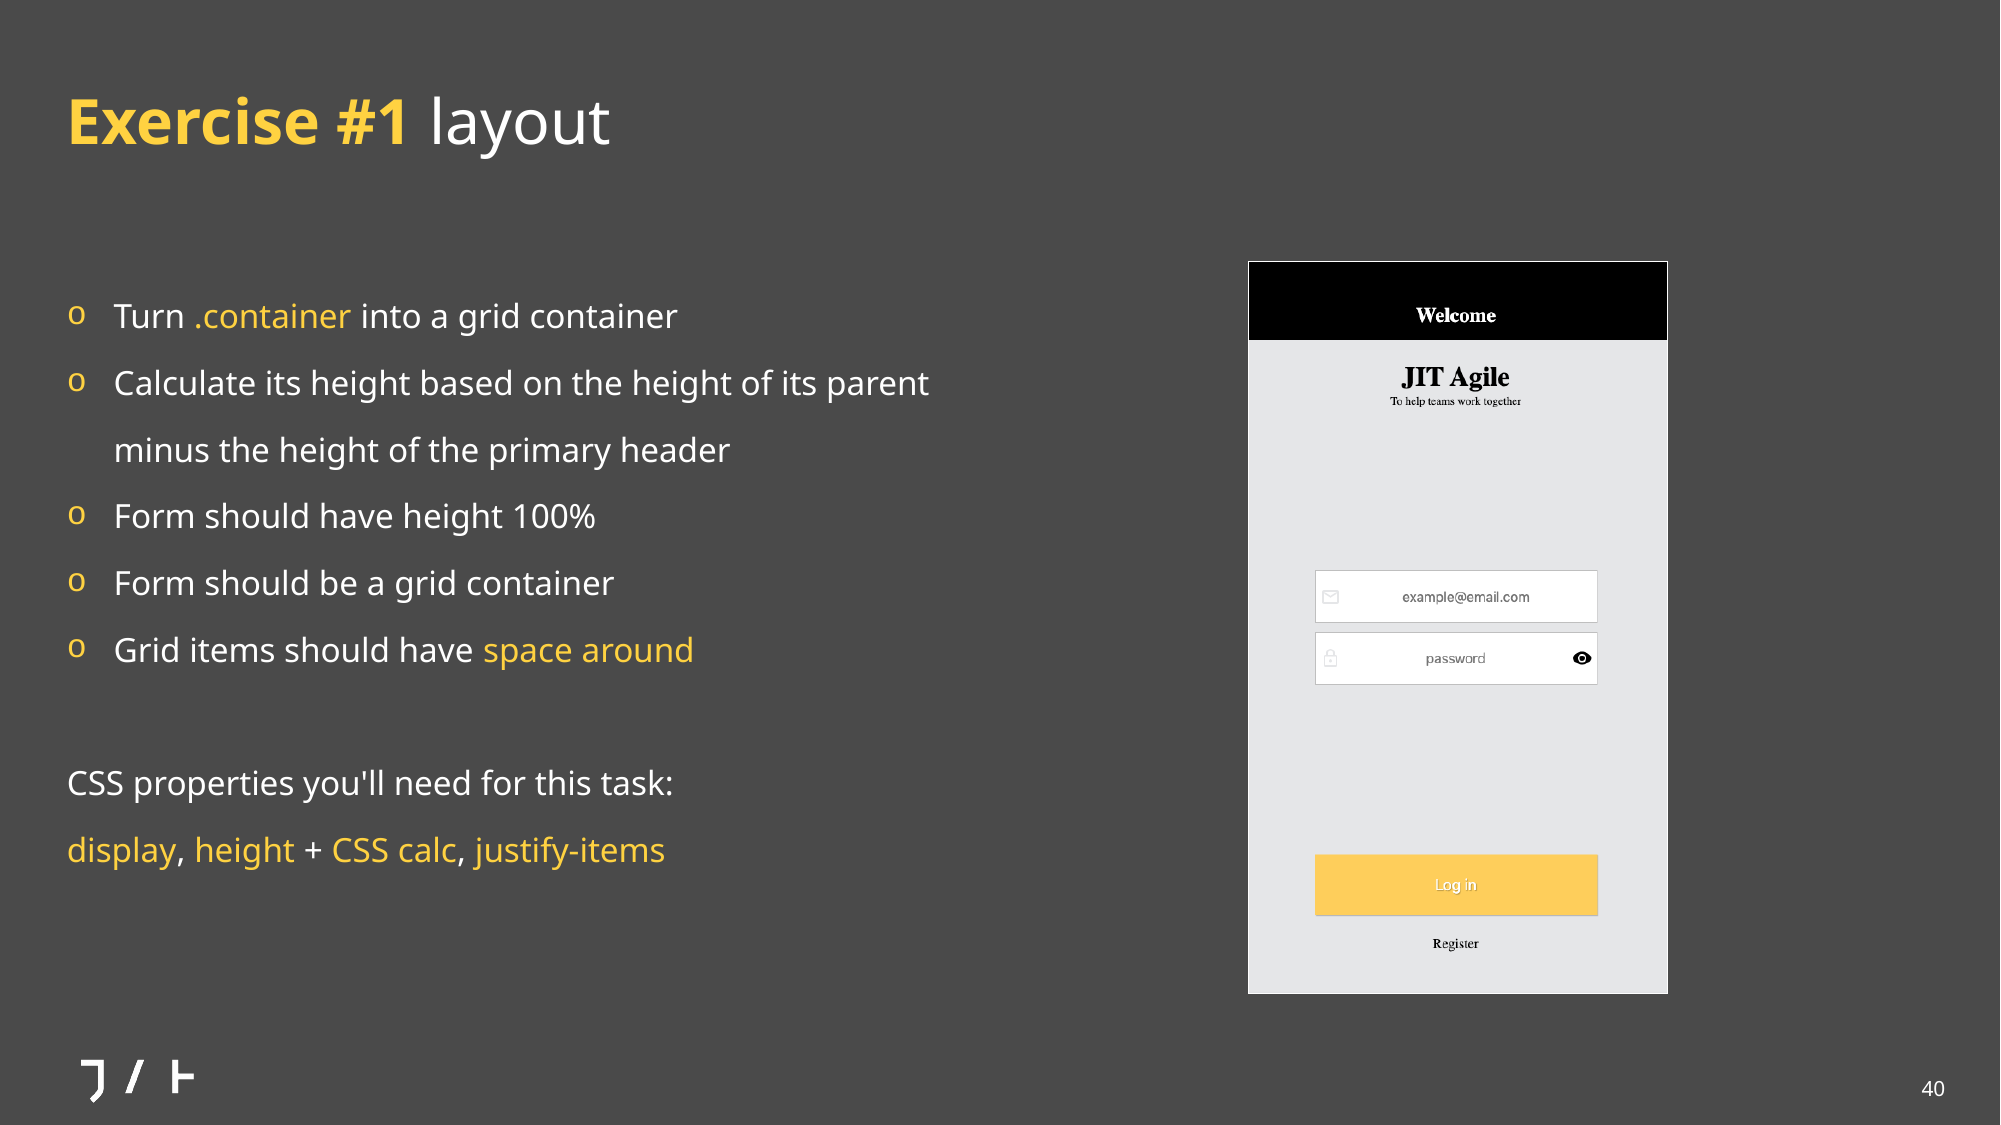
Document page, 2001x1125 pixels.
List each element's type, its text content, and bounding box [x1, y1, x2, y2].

list Turn .container into a grid container Calculate its height based on the height of its parent minus the height of the primary header Form should have height 100% Form should be a grid container Grid items should have space around CSS properties you'll need for this task: display, height + CSS calc, justify-items [66, 261, 960, 995]
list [1248, 261, 1668, 994]
picture [66, 1041, 205, 1115]
slide_number 40 [1903, 1070, 1963, 1110]
title Exercise #1 layout [66, 55, 1904, 157]
